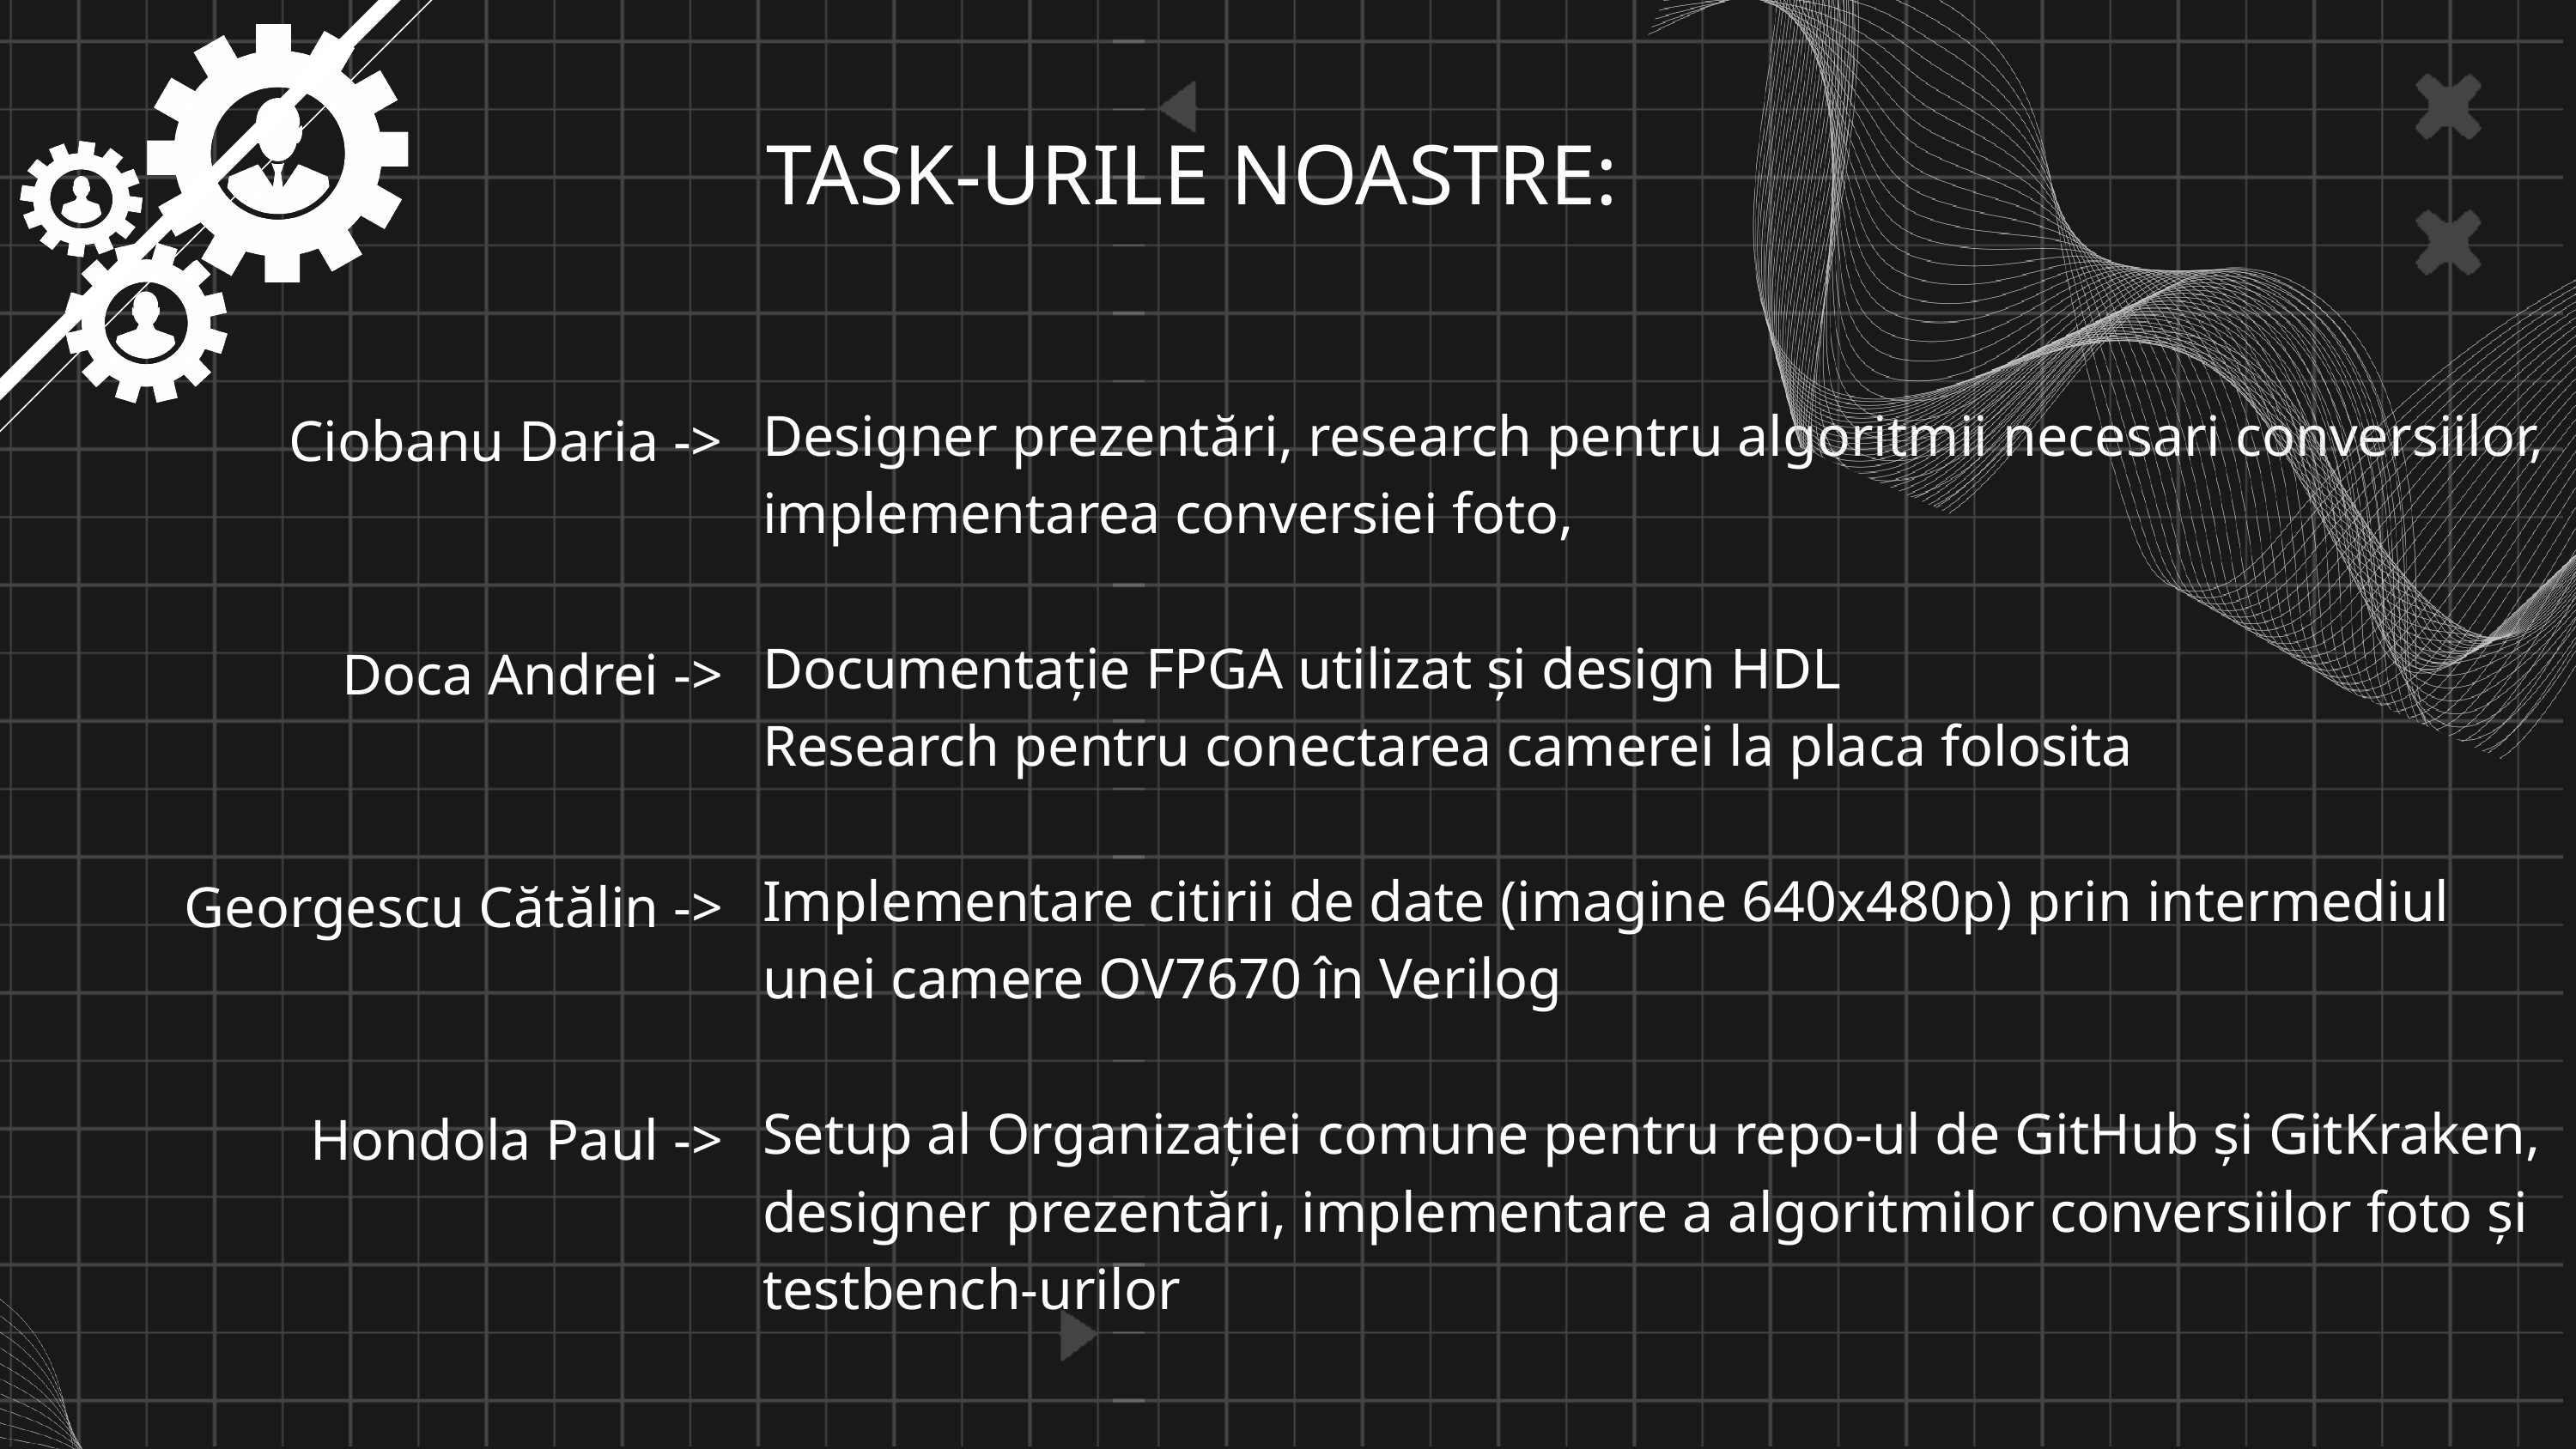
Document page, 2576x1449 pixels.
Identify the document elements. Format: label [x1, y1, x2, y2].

picture [0, 0, 2563, 1446]
text_box [2566, 0, 2576, 793]
